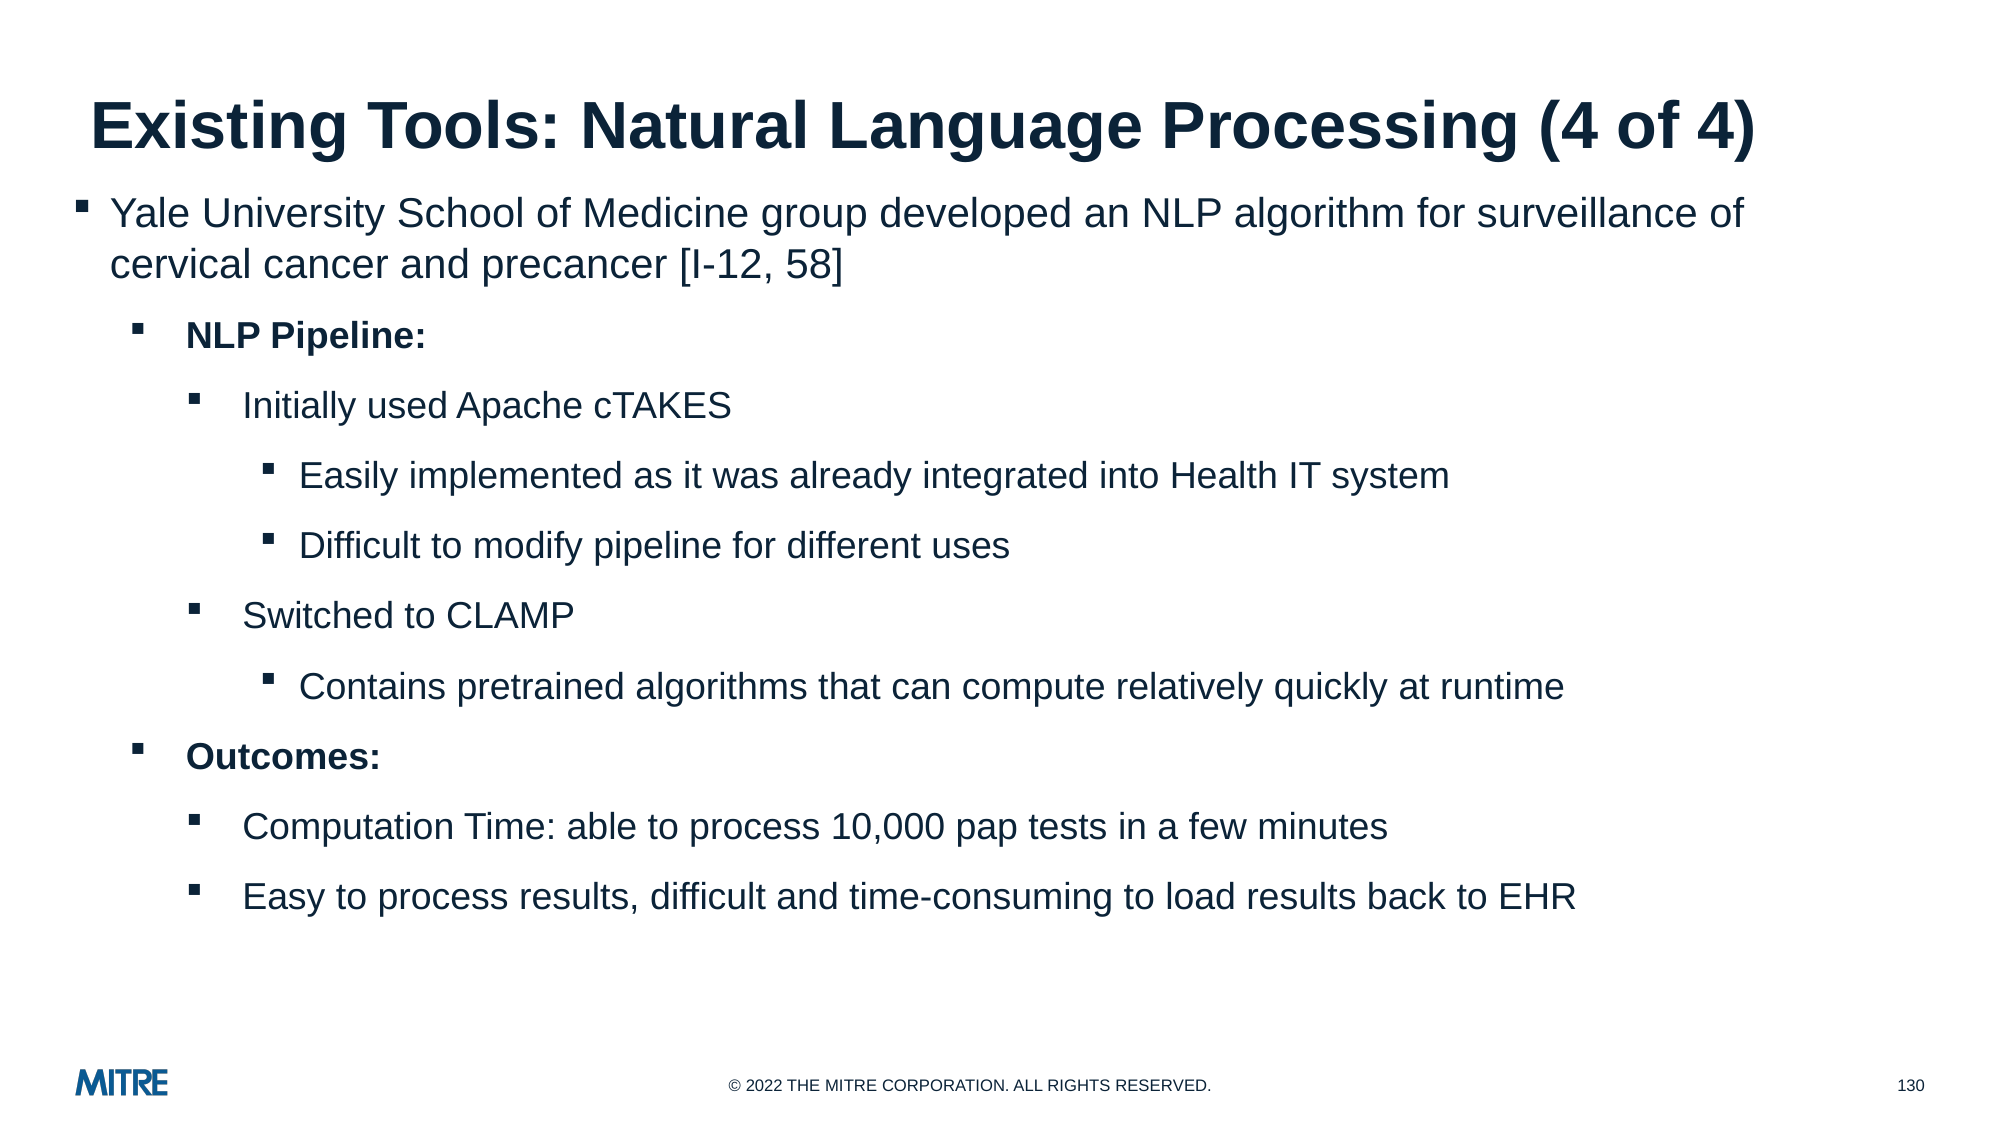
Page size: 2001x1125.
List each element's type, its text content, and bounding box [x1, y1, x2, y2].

list Yale University School of Medicine group developed an NLP algorithm for surveillance of cervical cancer and precancer [I-12, 58] NLP Pipeline: Initially used Apache cTAKES Easily implemented as it was already integrated into Health IT system Difficult to modify pipeline for different uses Switched to CLAMP Contains pretrained algorithms that can compute relatively quickly at runtime Outcomes: Computation Time: able to process 10,000 pap tests in a few minutes Easy to process results, difficult and time-consuming to load results back to EHR [57, 178, 1908, 947]
slide_number 130 [1793, 1064, 1925, 1106]
picture [71, 1063, 174, 1103]
title Existing Tools: Natural Language Processing (4 of 4) [75, 65, 1925, 179]
